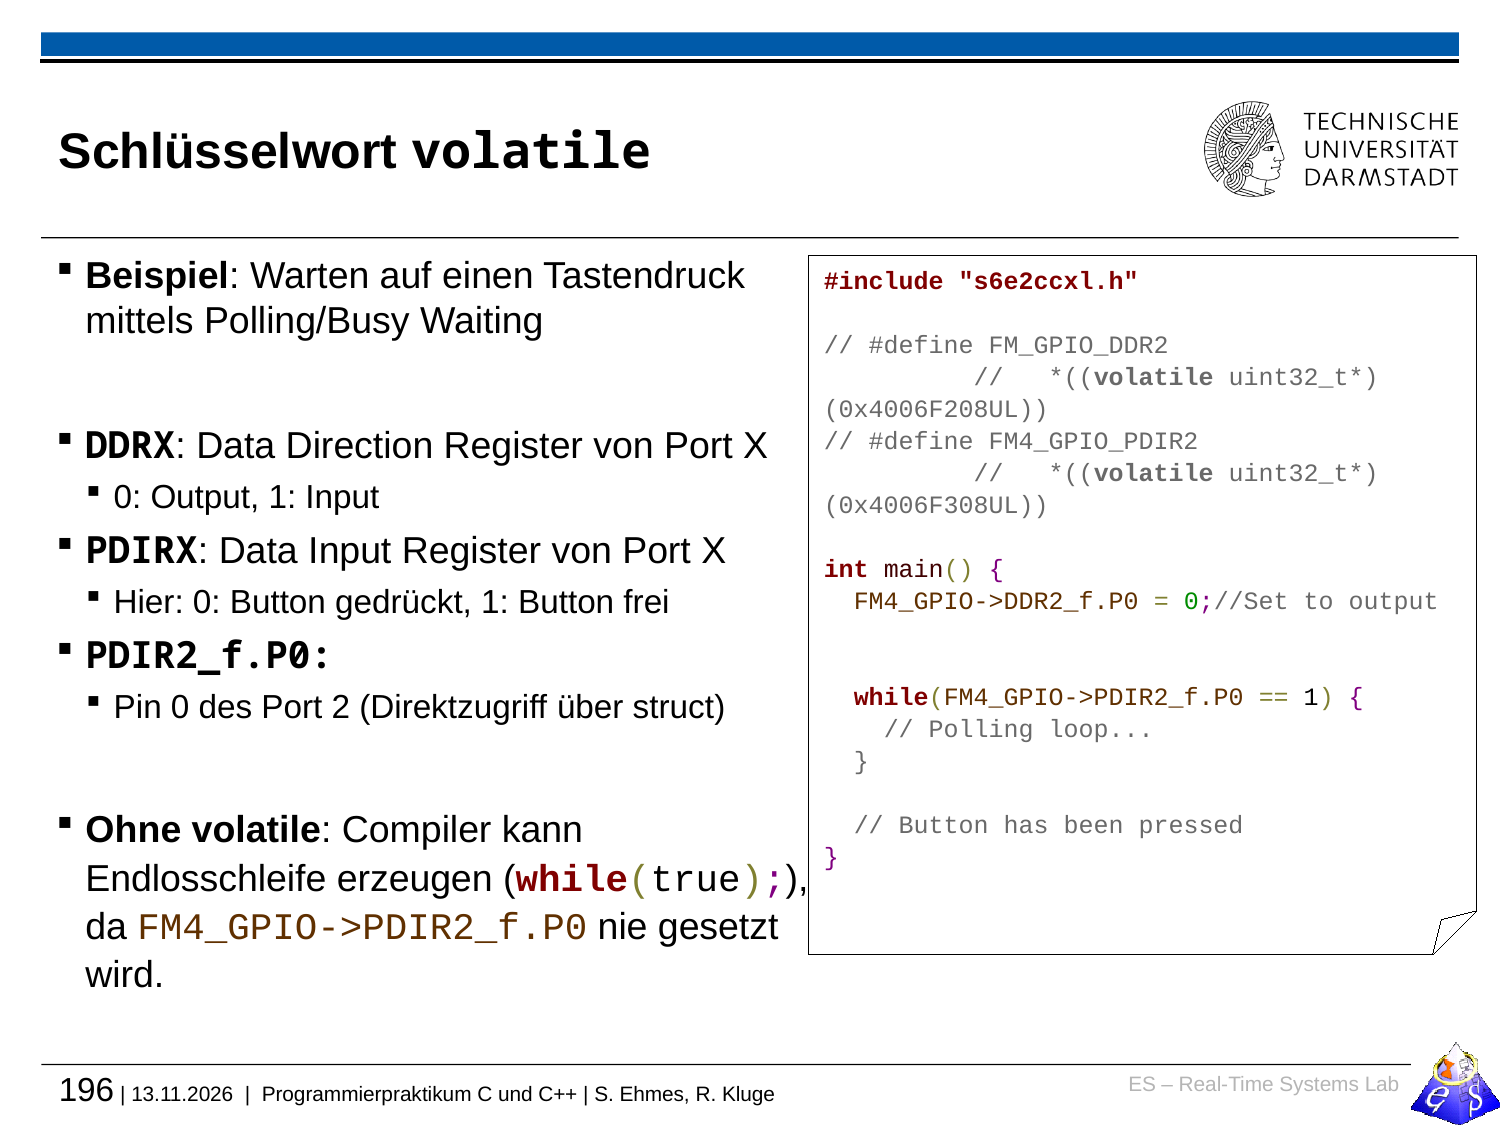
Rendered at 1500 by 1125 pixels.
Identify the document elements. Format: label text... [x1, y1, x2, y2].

picture [1187, 84, 1483, 214]
picture [1411, 1041, 1500, 1125]
title Schlüsselwort volatile [58, 80, 1187, 218]
list Beispiel: Warten auf einen Tastendruck mittels Polling/Busy Waiting DDRX: Data Direction Register von Port X 0: Output, 1: Input PDIRX: Data Input Register von Port X Hier: 0: Button gedrückt, 1: Button frei PDIR2_f.P0: Pin 0 des Port 2 (Direktzugriff über struct) Ohne volatile: Compiler kann Endlosschleife erzeugen (while(true);), da FM4_GPIO->PDIR2_f.P0 nie gesetzt wird. [41, 243, 833, 1024]
text_box #include "s6e2ccxl.h" // #define FM_GPIO_DDR2 // *((volatile uint32_t*)(0x4006F208UL)) // #define FM4_GPIO_PDIR2 // *((volatile uint32_t*)(0x4006F308UL)) int main() { FM4_GPIO->DDR2_f.P0 = 0;//Set to output while(FM4_GPIO->PDIR2_f.P0 == 1) { // Polling loop... } // Button has been pressed } [808, 255, 1477, 955]
